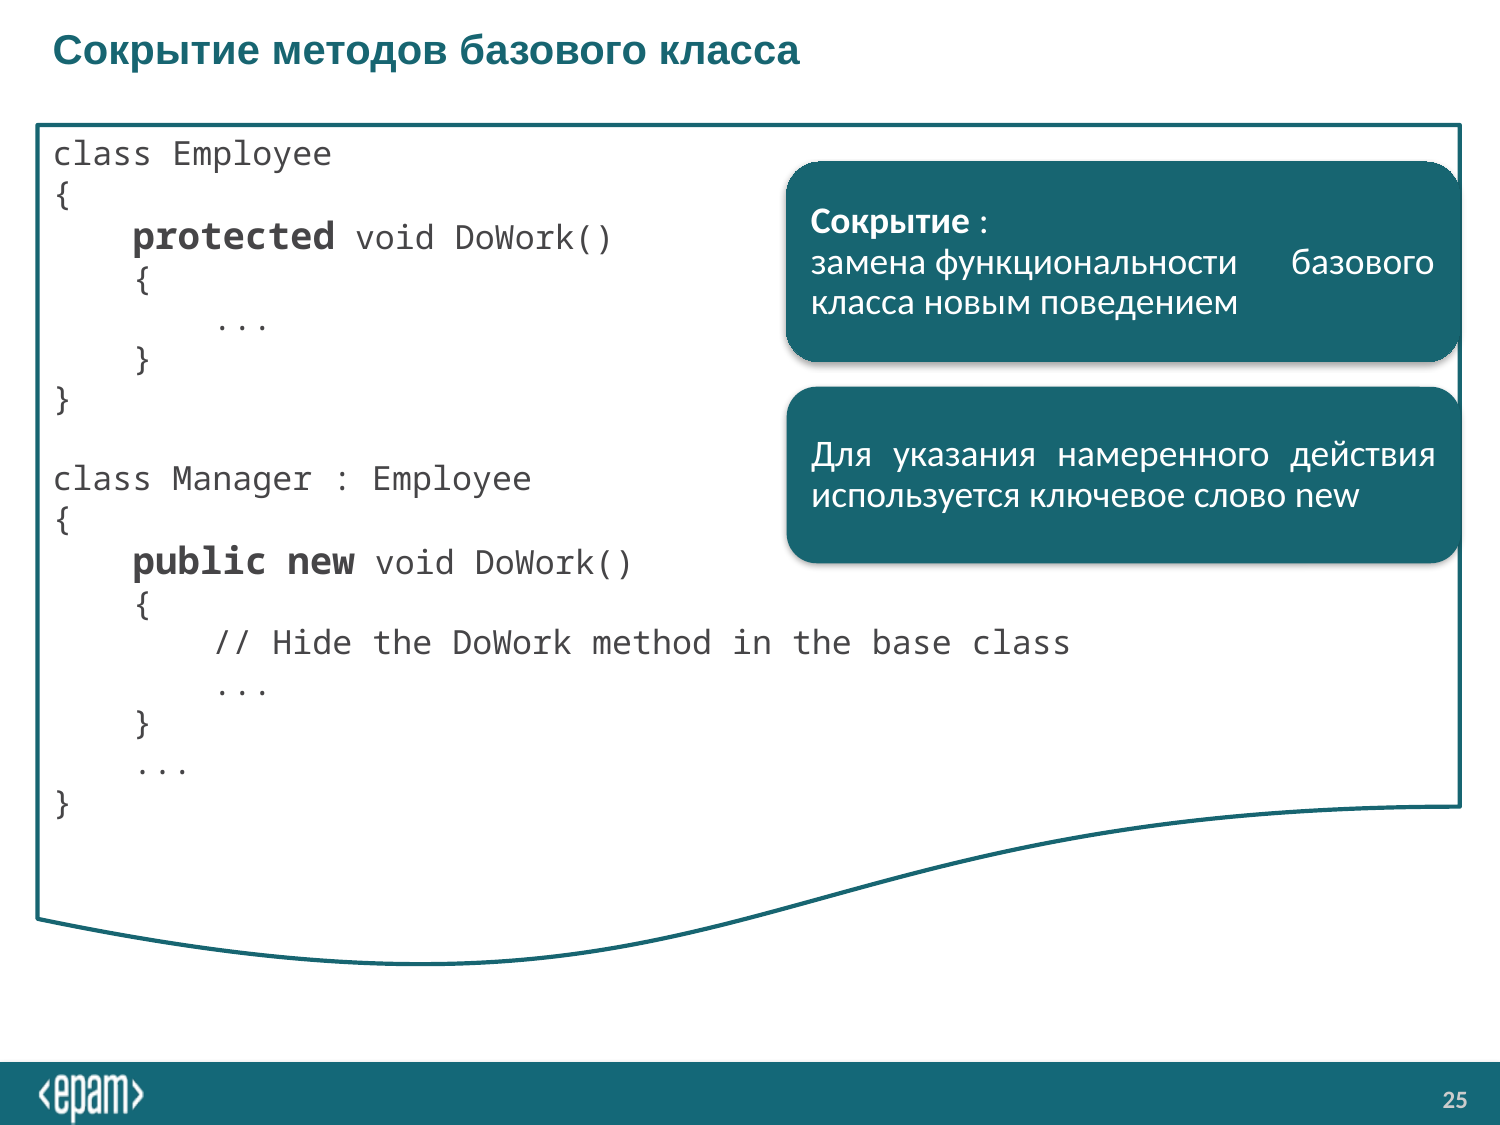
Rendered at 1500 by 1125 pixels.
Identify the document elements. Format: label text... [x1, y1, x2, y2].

text_box Для указания намеренного действия используется ключевое слово new [786, 386, 1461, 564]
text_box Сокрытие : замена функциональности базового класса новым поведением [786, 161, 1460, 362]
text_box class Employee { protected void DoWork() { ... } } class Manager : Employee { public new void DoWork() { // Hide the DoWork method in the base class ... } ... } [35, 122, 1462, 967]
picture [38, 1074, 144, 1125]
title Сокрытие методов базового класса [0, 0, 1500, 95]
